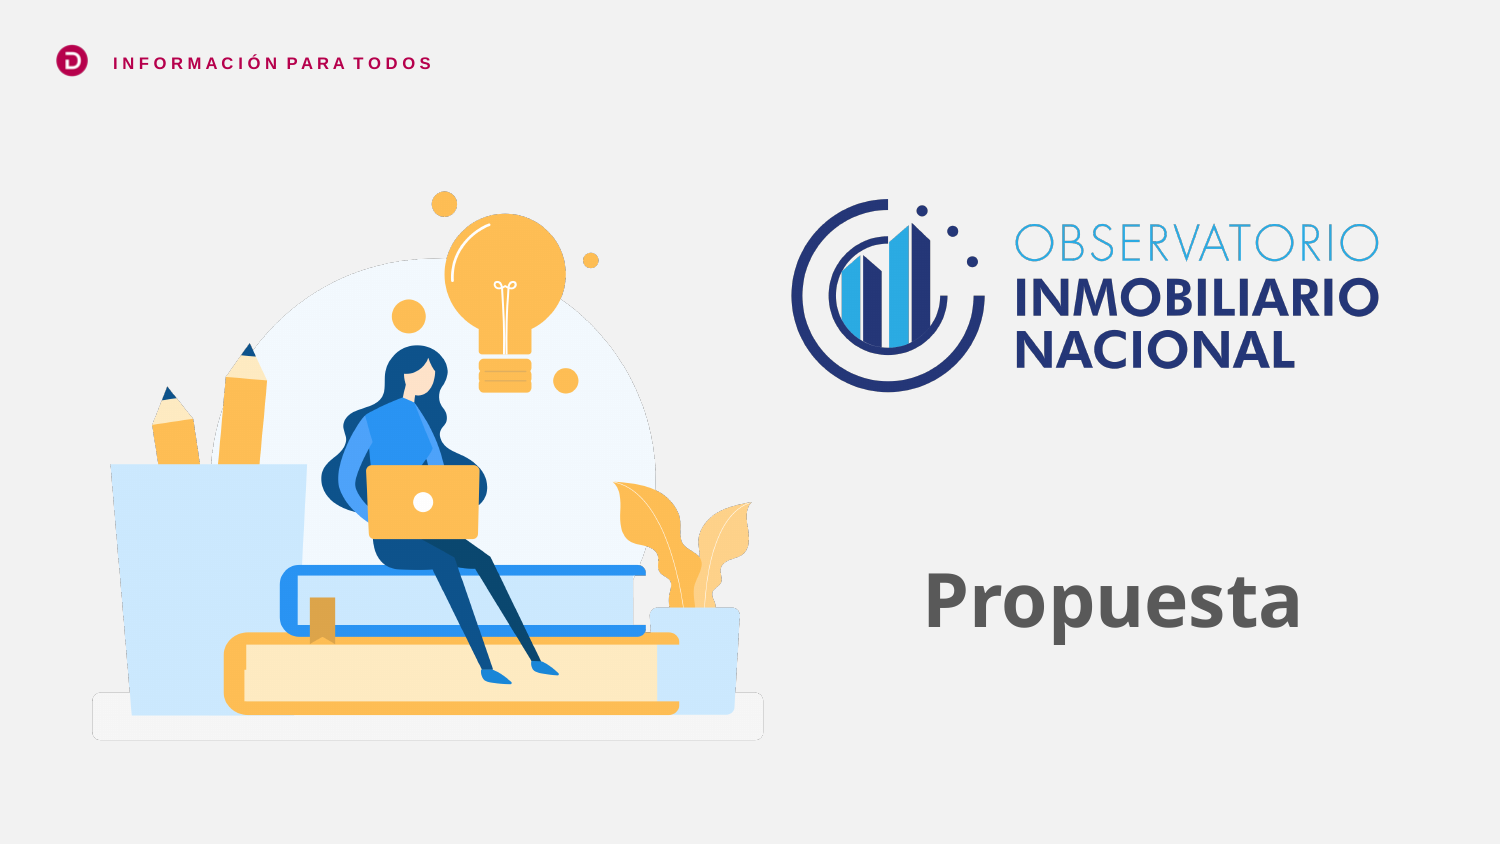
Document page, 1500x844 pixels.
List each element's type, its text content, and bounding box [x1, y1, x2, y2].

picture [53, 29, 1449, 750]
text_box Propuesta [788, 544, 1449, 660]
